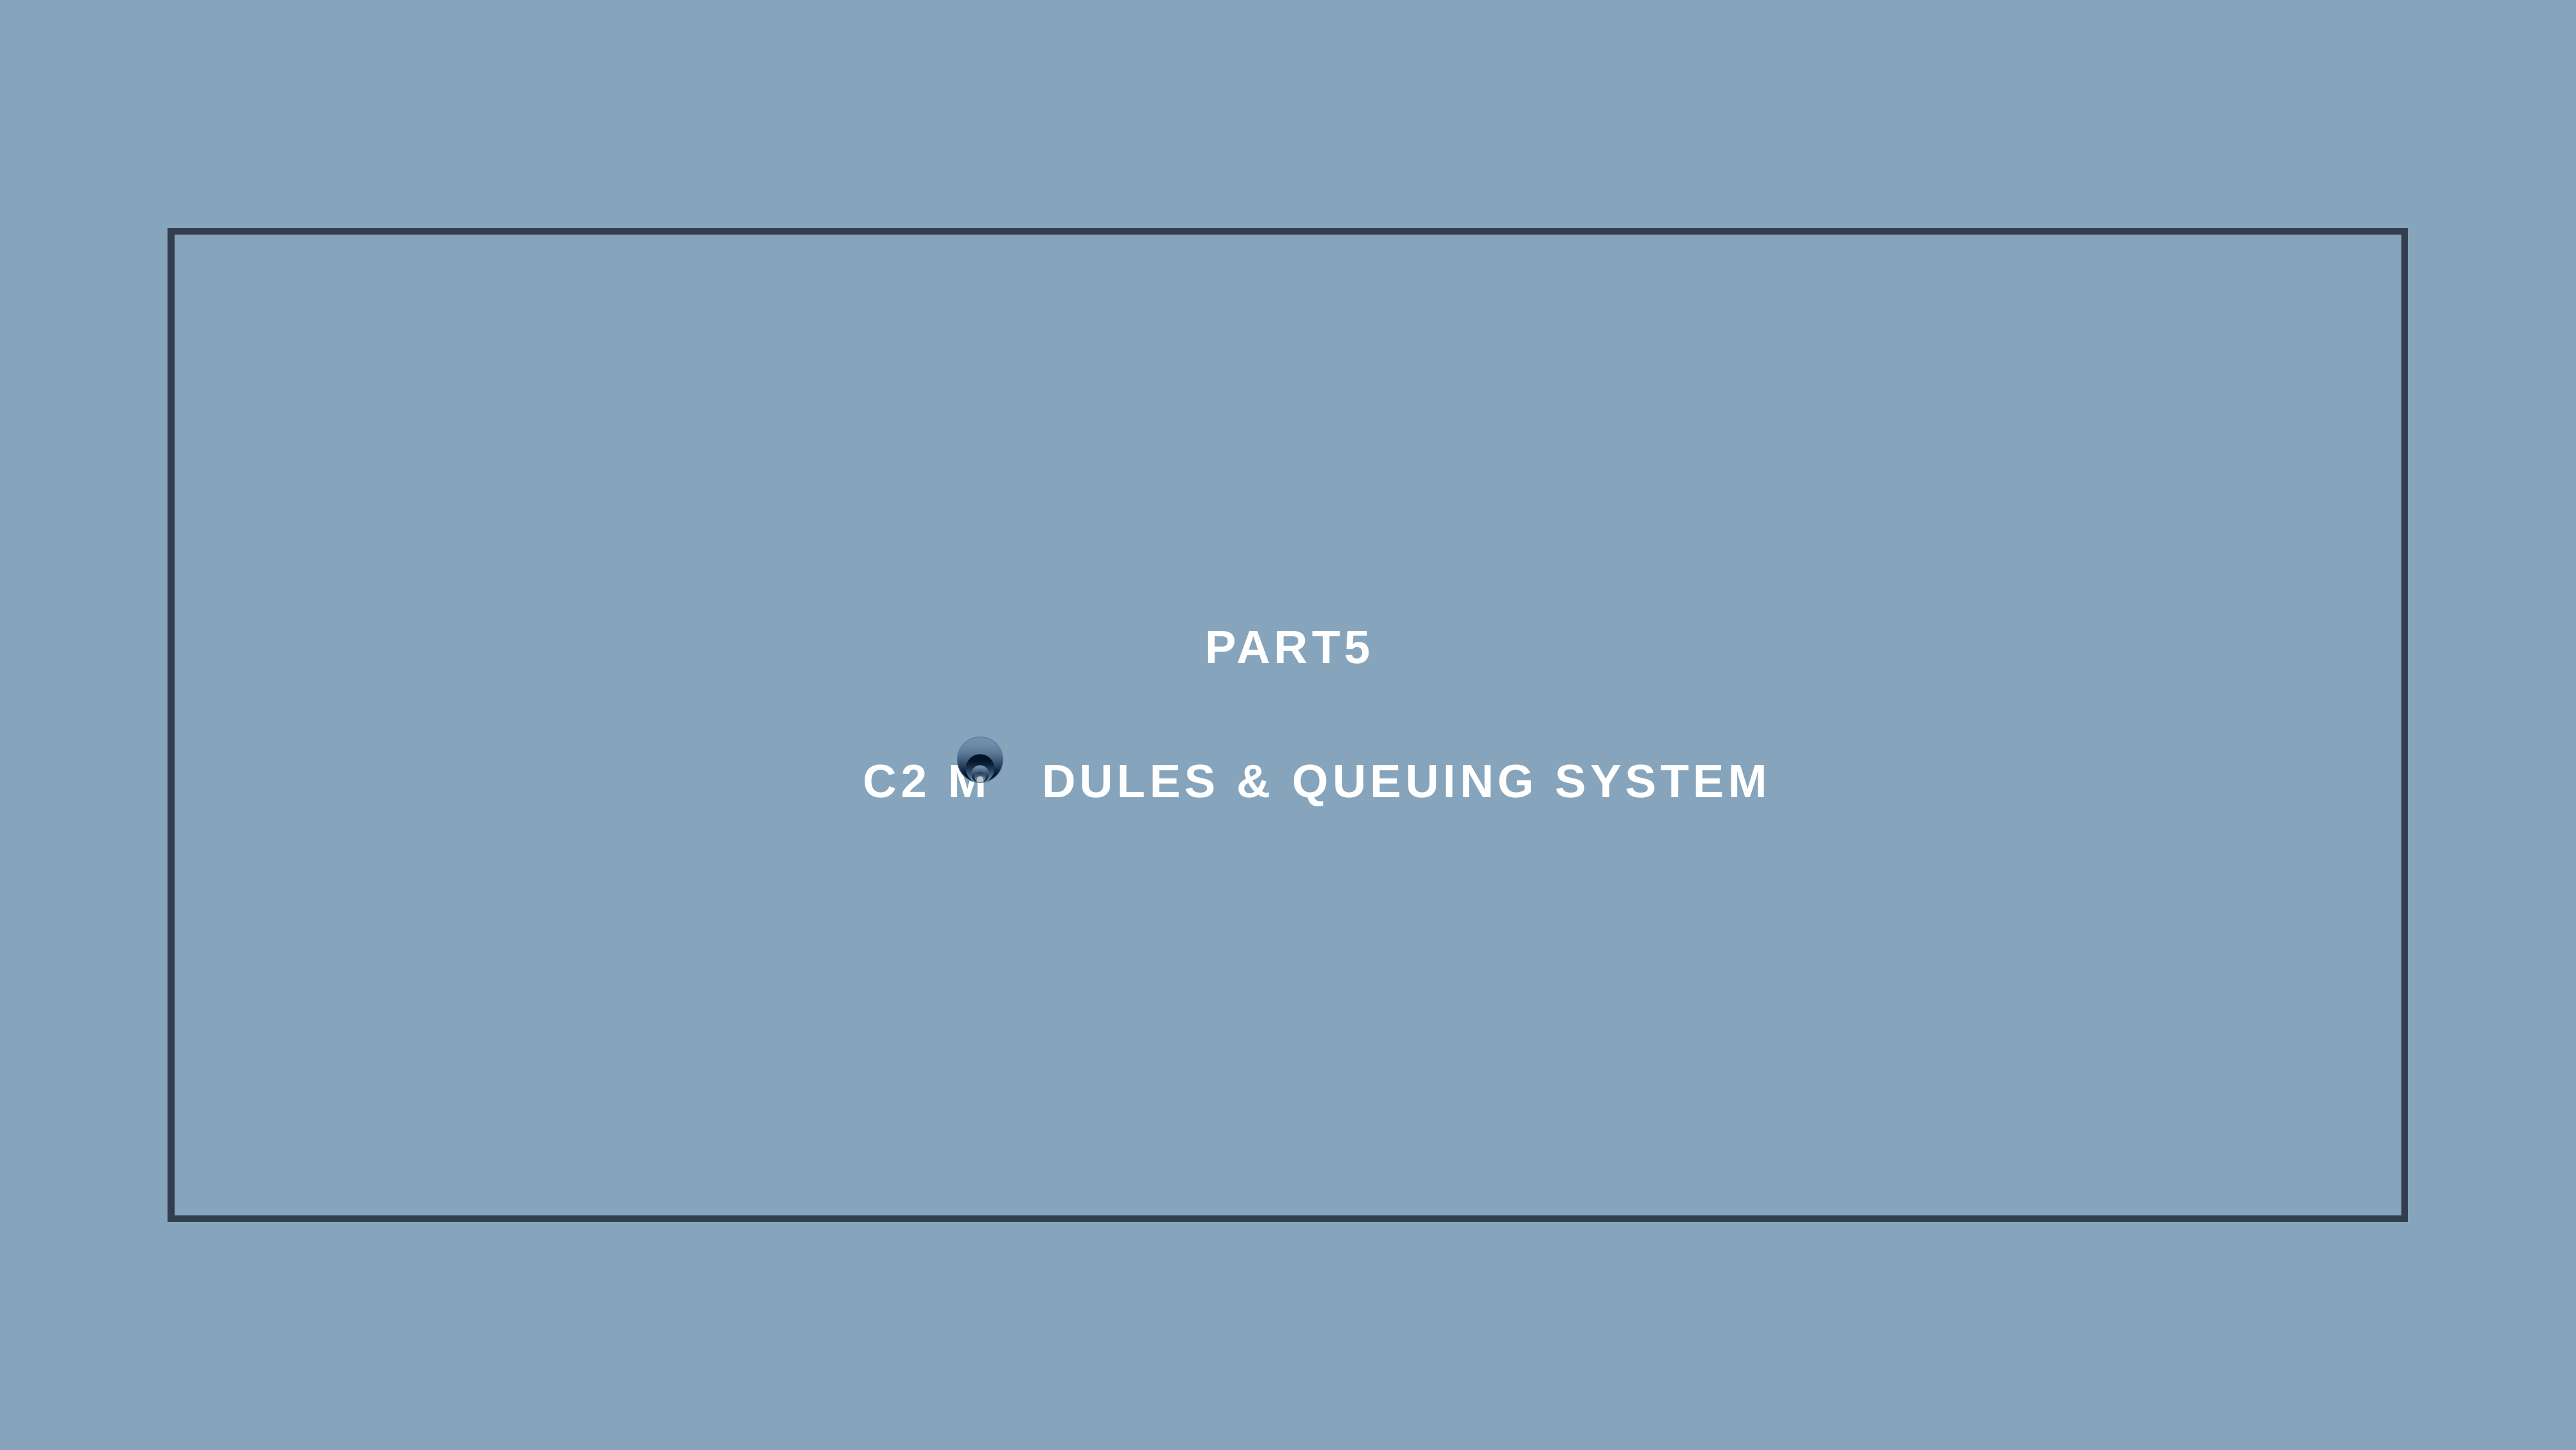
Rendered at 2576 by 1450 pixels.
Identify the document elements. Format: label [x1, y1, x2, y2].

text_box [0, 0, 2576, 1450]
text_box [957, 737, 1003, 783]
text_box [171, 231, 2405, 1219]
